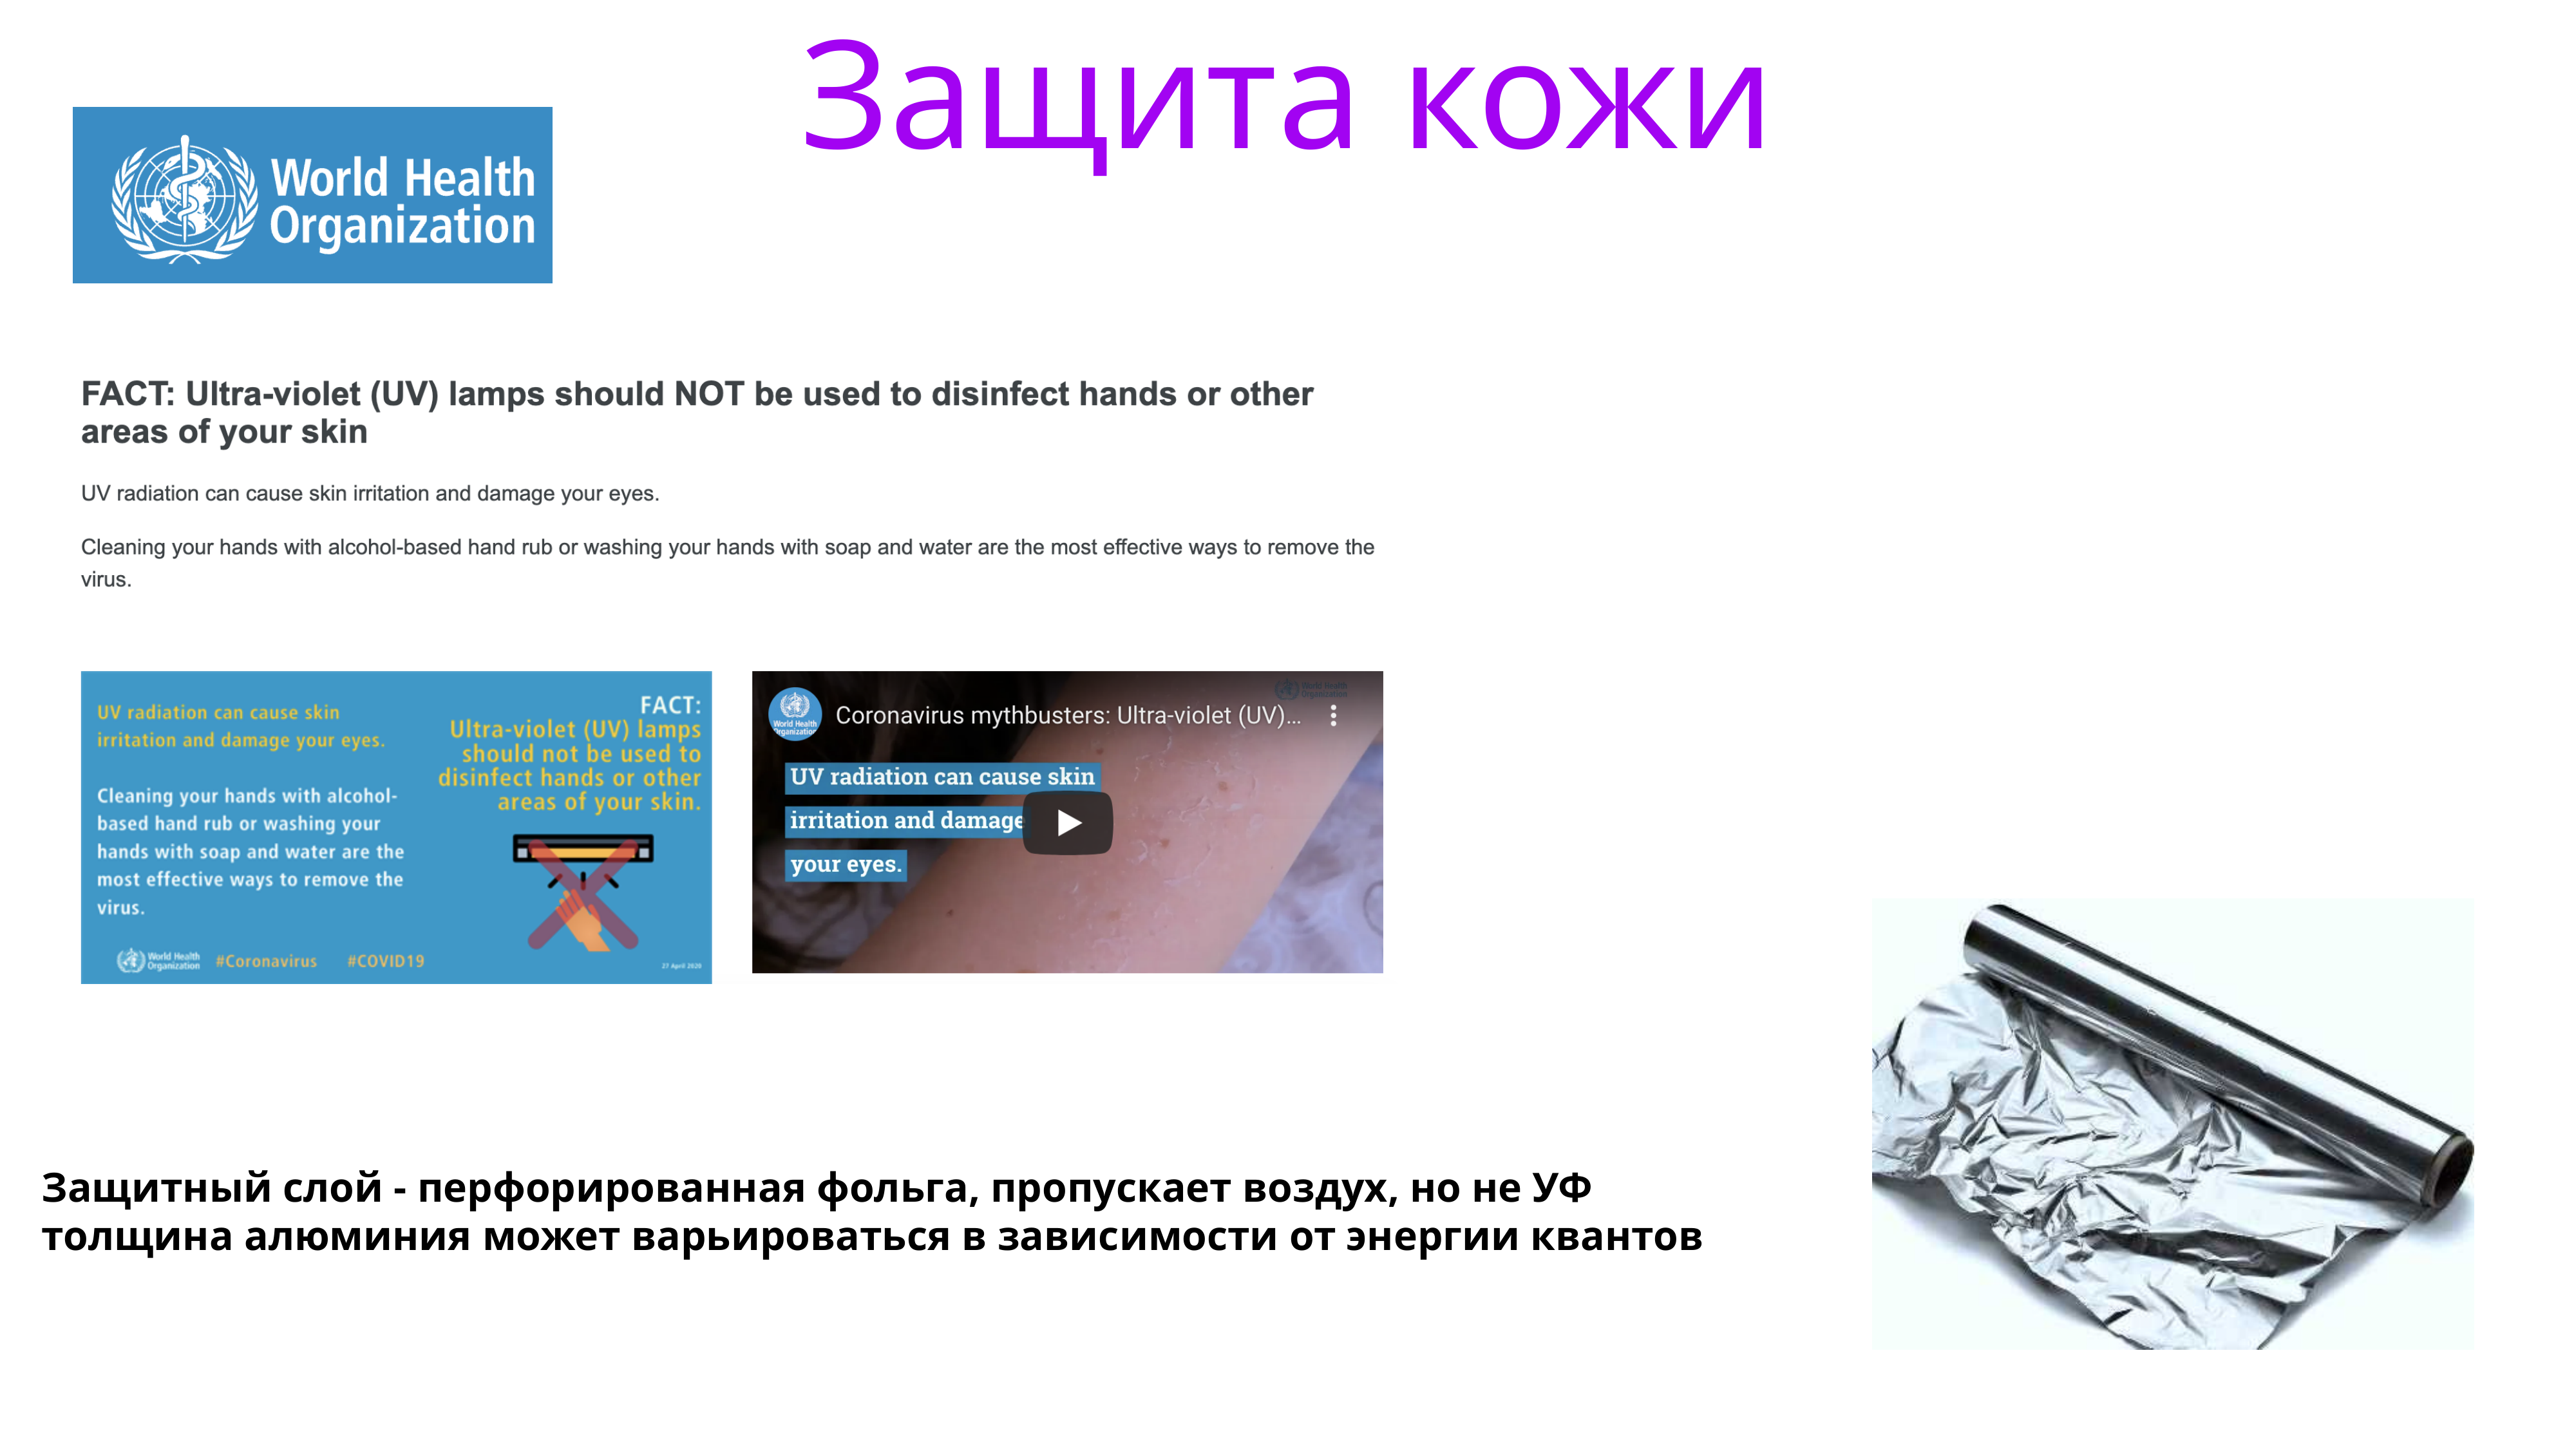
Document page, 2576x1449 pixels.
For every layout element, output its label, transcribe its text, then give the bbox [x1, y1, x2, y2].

picture [1872, 898, 2474, 1350]
picture [68, 368, 1399, 984]
picture [73, 107, 553, 283]
text_box Защита кожи [795, 0, 1781, 184]
text_box Защитный слой - перфорированная фольга, пропускает воздух, но не УФ толщина алюминия может варьироваться в зависимости от энергии квантов [36, 1156, 1711, 1264]
